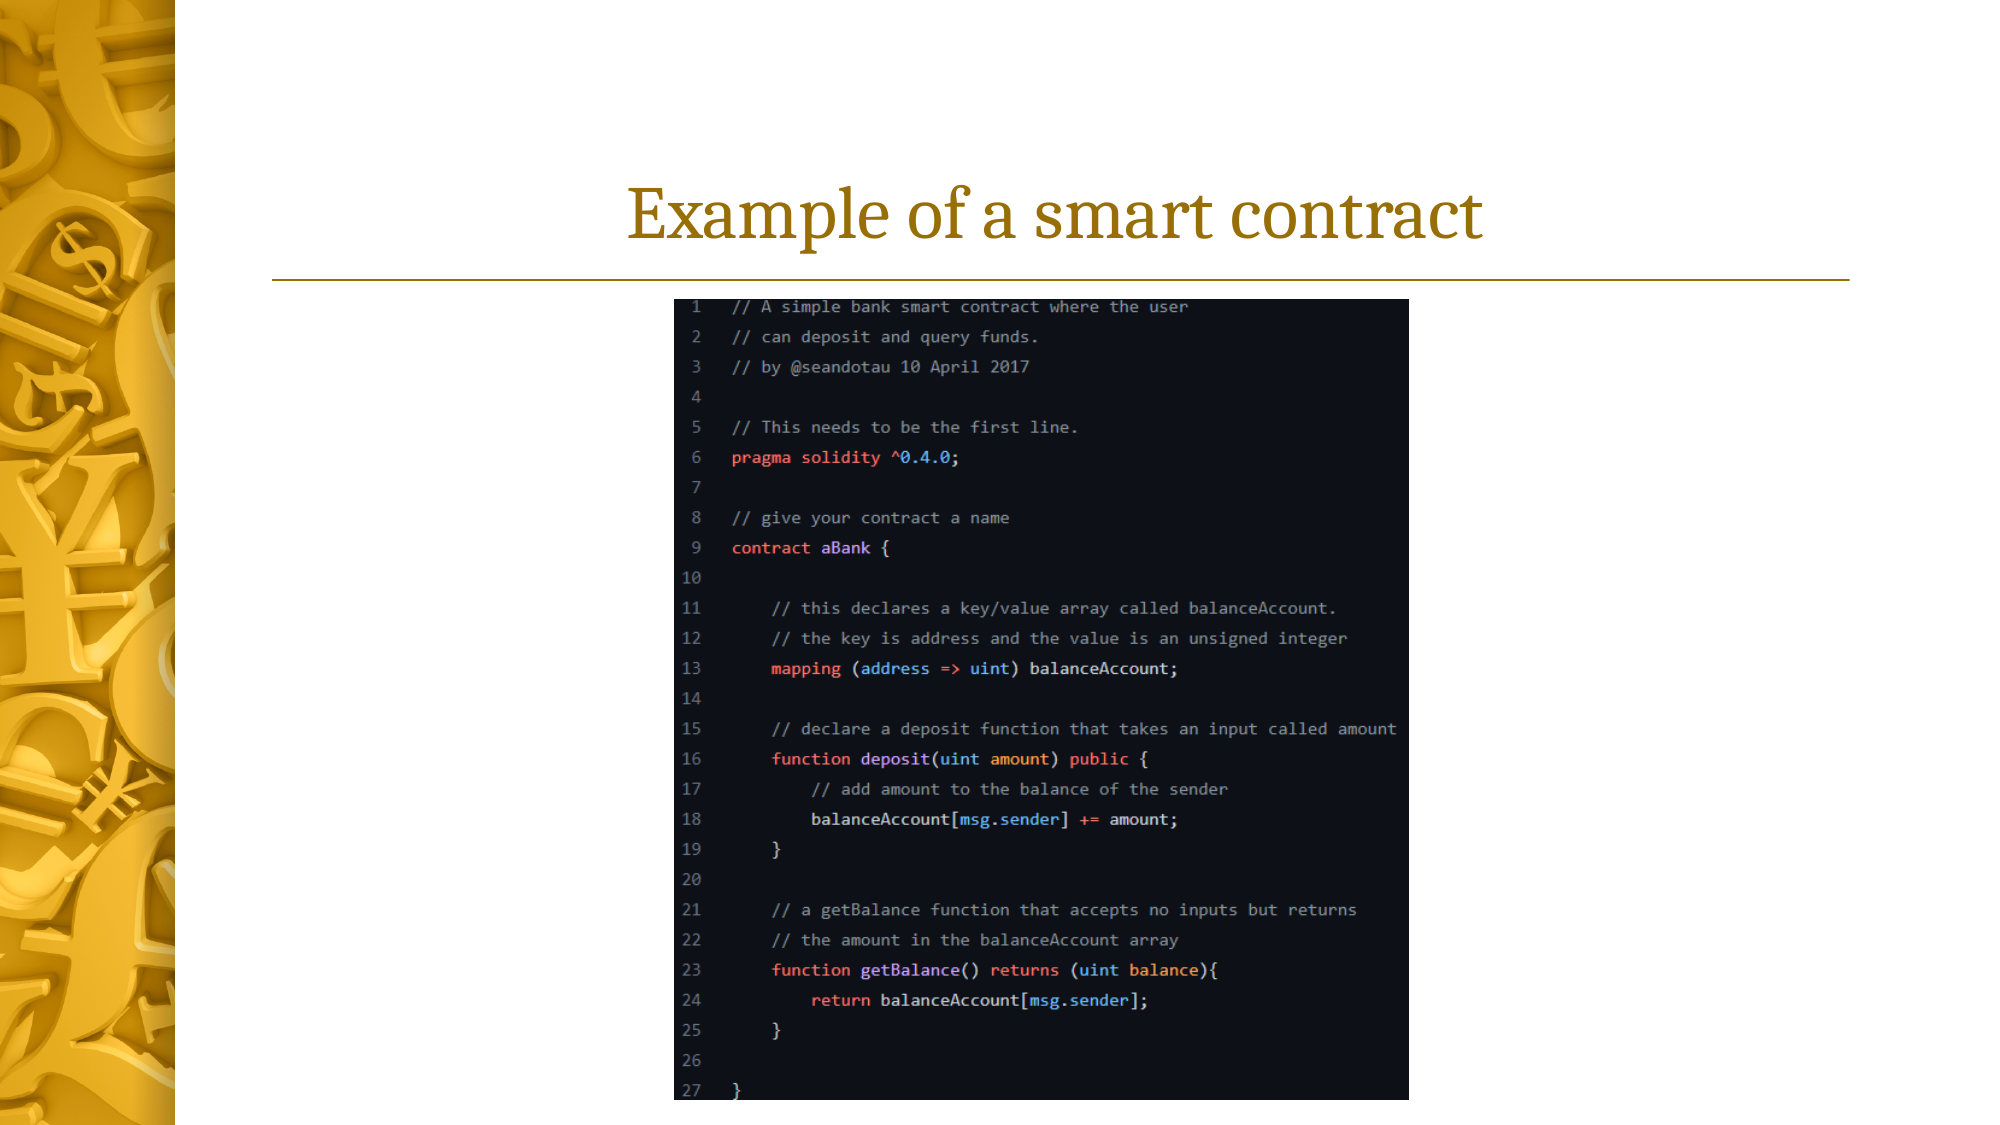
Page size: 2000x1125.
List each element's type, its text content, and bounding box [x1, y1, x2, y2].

title Example of a smart contract [249, 62, 1863, 263]
picture [0, 0, 175, 1125]
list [674, 299, 1409, 1100]
